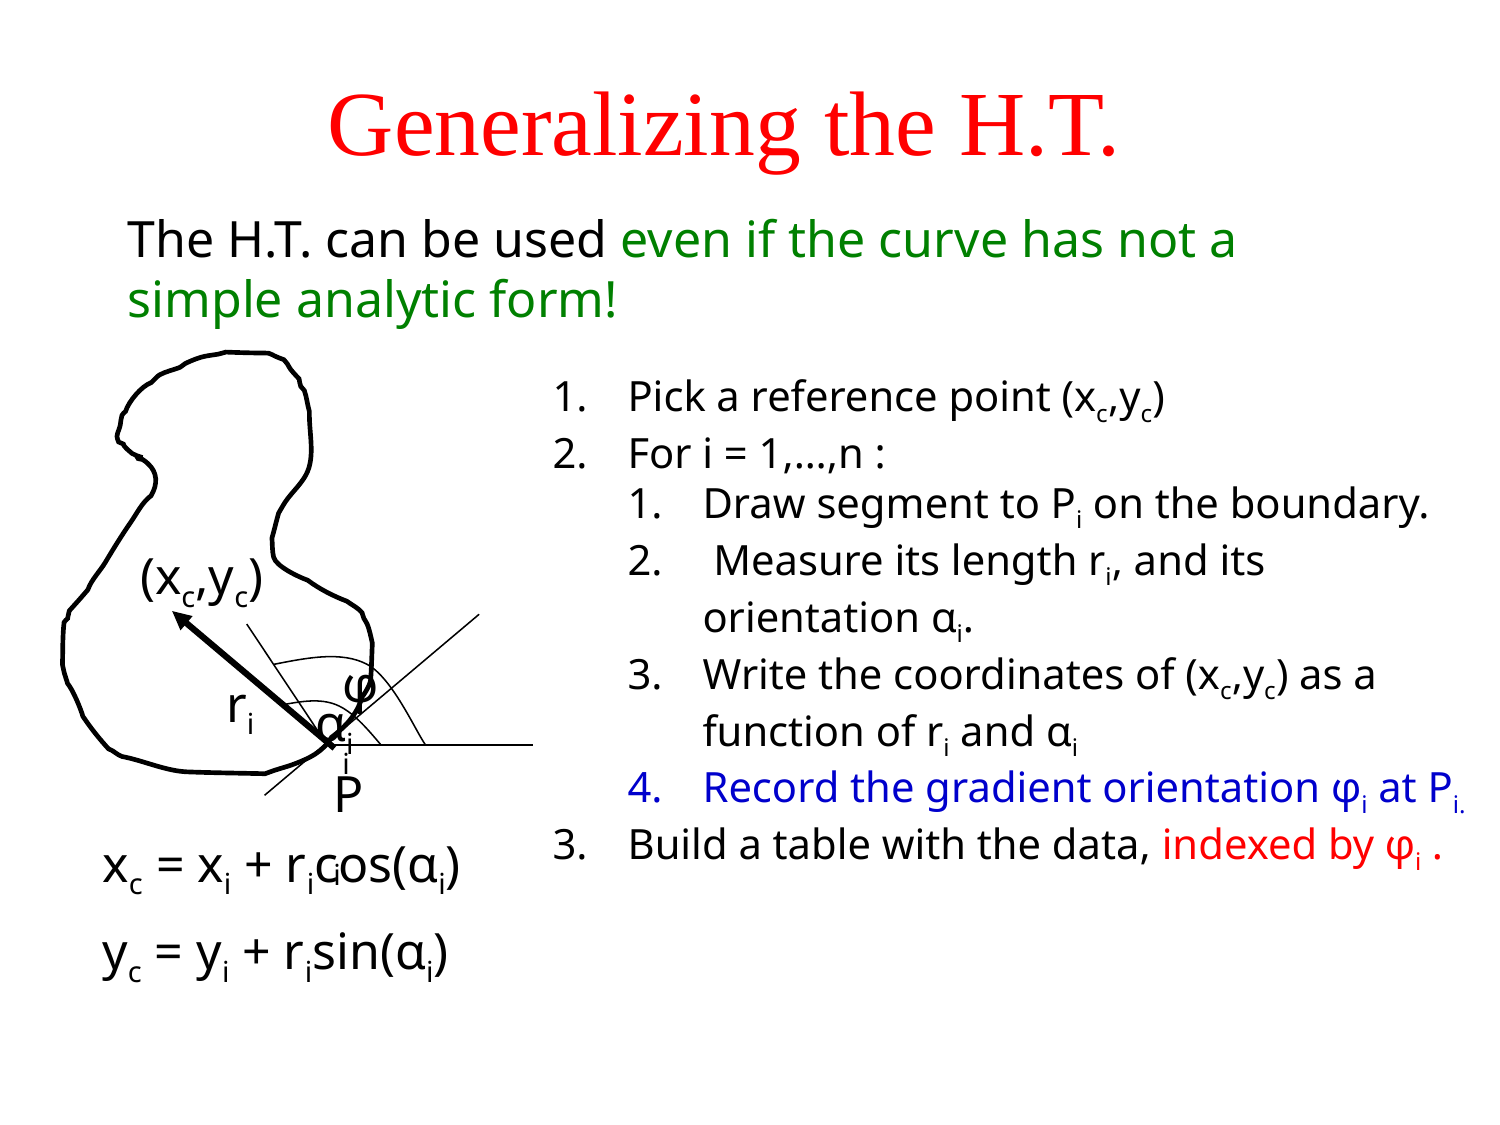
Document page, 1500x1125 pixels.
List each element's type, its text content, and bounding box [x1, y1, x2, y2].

text_box Pick a reference point (xc,yc) For i = 1,…,n : Draw segment to Pi on the boundary. Measure its length ri, and its orientation αi. Write the coordinates of (xc,yc) as a function of ri and αi Record the gradient orientation φi at Pi. Build a table with the data, indexed by φi . [537, 362, 1488, 883]
text_box The H.T. can be used even if the curve has not a simple analytic form! [112, 199, 1300, 335]
text_box yc = yi + risin(αi) [87, 912, 481, 996]
text_box xc = xi + ricos(αi) [87, 840, 499, 909]
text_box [62, 349, 533, 831]
title Generalizing the H.T. [87, 24, 1363, 213]
